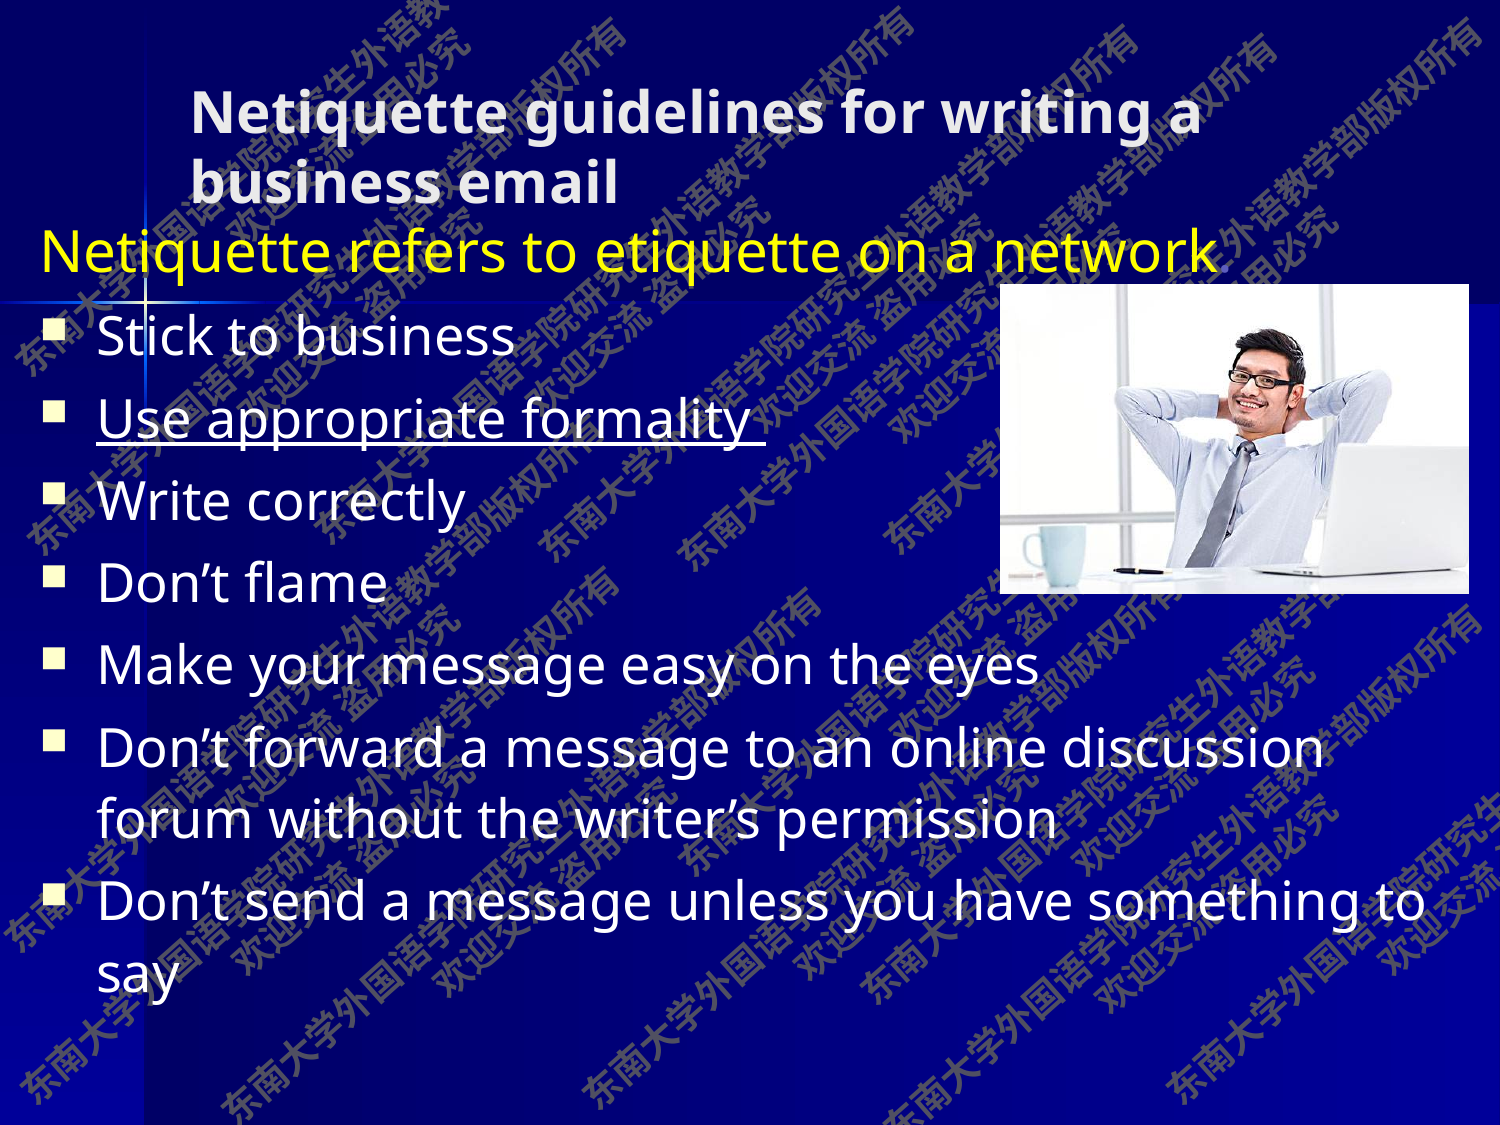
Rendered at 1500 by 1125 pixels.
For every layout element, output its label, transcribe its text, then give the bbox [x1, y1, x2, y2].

footer [562, 1024, 1038, 1101]
title Netiquette guidelines for writing a business email [174, 74, 1413, 199]
list Netiquette refers to etiquette on a network. Stick to business Use appropriate formality Write correctly Don’t flame Make your message easy on the eyes Don’t forward a message to an online discussion forum without the writer’s permission Don’t send a message unless you have something to say [24, 199, 1451, 876]
picture [1000, 284, 1469, 594]
